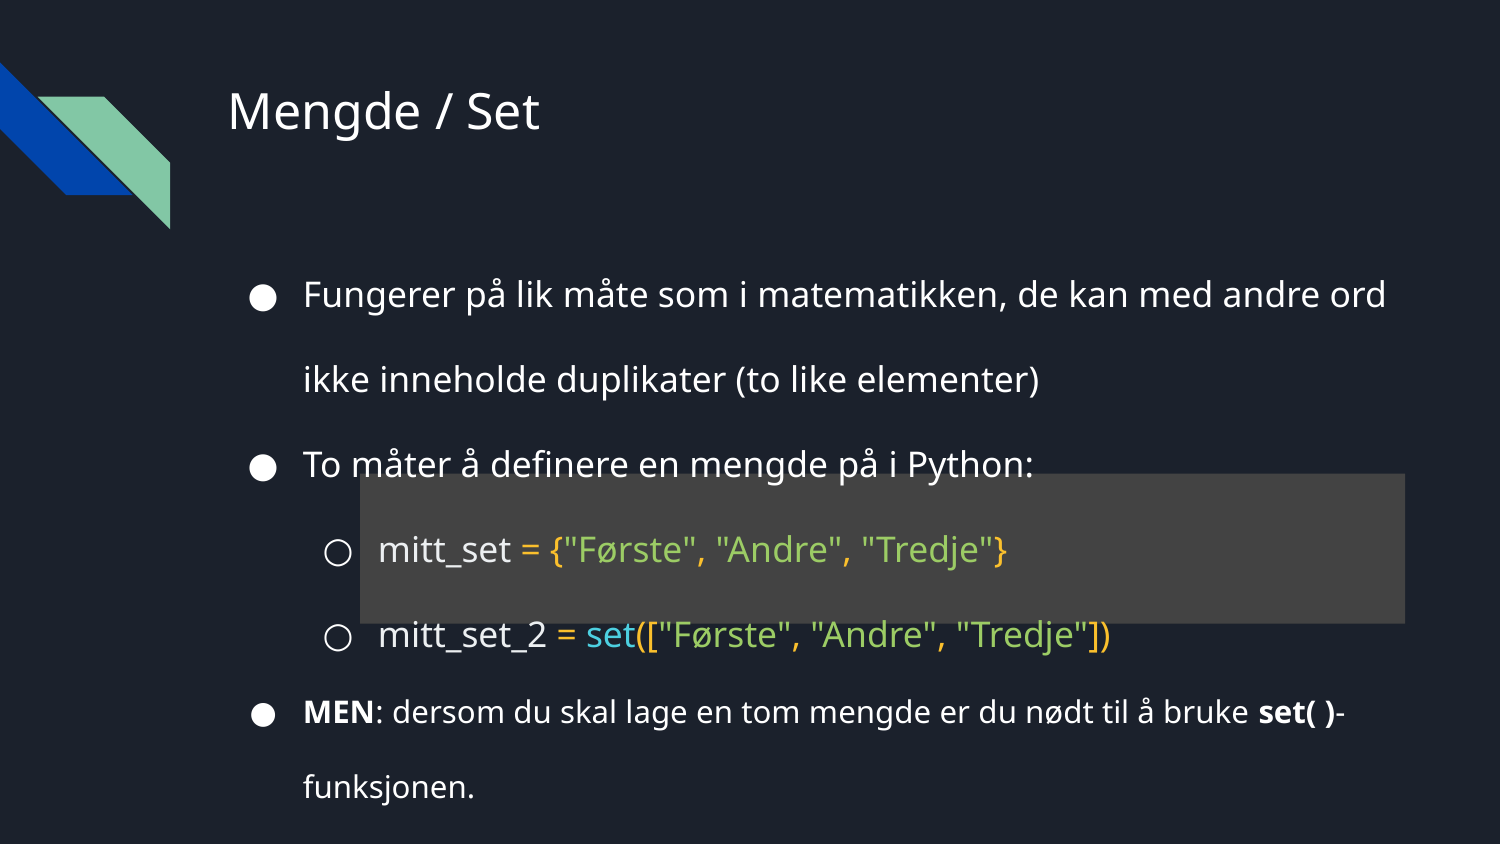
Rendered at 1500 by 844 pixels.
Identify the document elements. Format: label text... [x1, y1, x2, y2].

list Fungerer på lik måte som i matematikken, de kan med andre ord ikke inneholde duplikater (to like elementer) To måter å definere en mengde på i Python: mitt_set = {"Første", "Andre", "Tredje"} mitt_set_2 = set(["Første", "Andre", "Tredje"]) MEN: dersom du skal lage en tom mengde er du nødt til å bruke set( )-funksjonen. [212, 214, 1423, 716]
title Mengde / Set [212, 64, 1368, 214]
